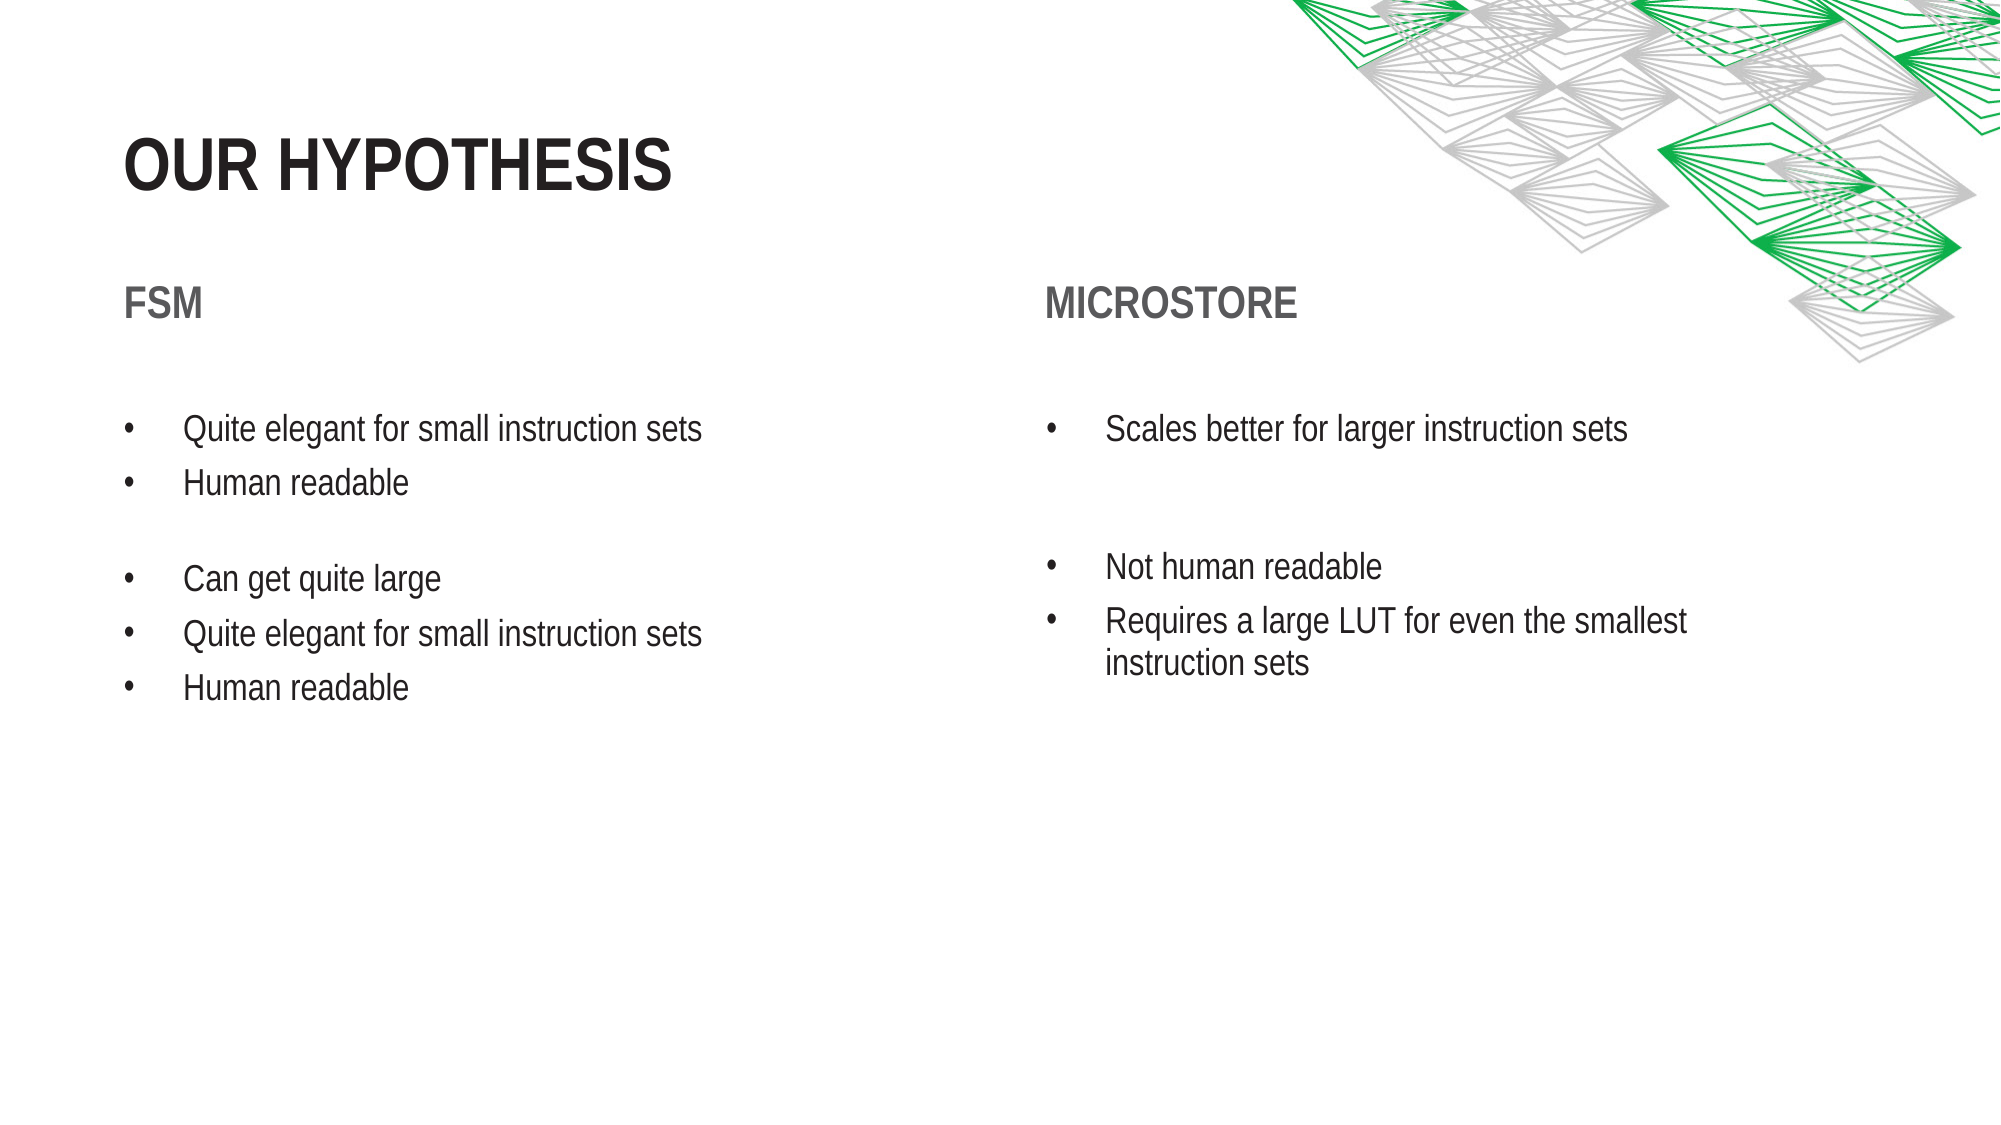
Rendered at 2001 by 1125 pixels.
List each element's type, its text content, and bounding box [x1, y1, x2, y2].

list Scales better for larger instruction sets Not human readable Requires a large LUT for even the smallest instruction sets [1046, 407, 1798, 892]
title Our hypothesis [124, 124, 1798, 284]
picture [0, 0, 2000, 1125]
list Quite elegant for small instruction sets Human readable Can get quite large Quite elegant for small instruction sets Human readable [124, 407, 875, 892]
subtitle FSM Microstore [124, 286, 1798, 375]
